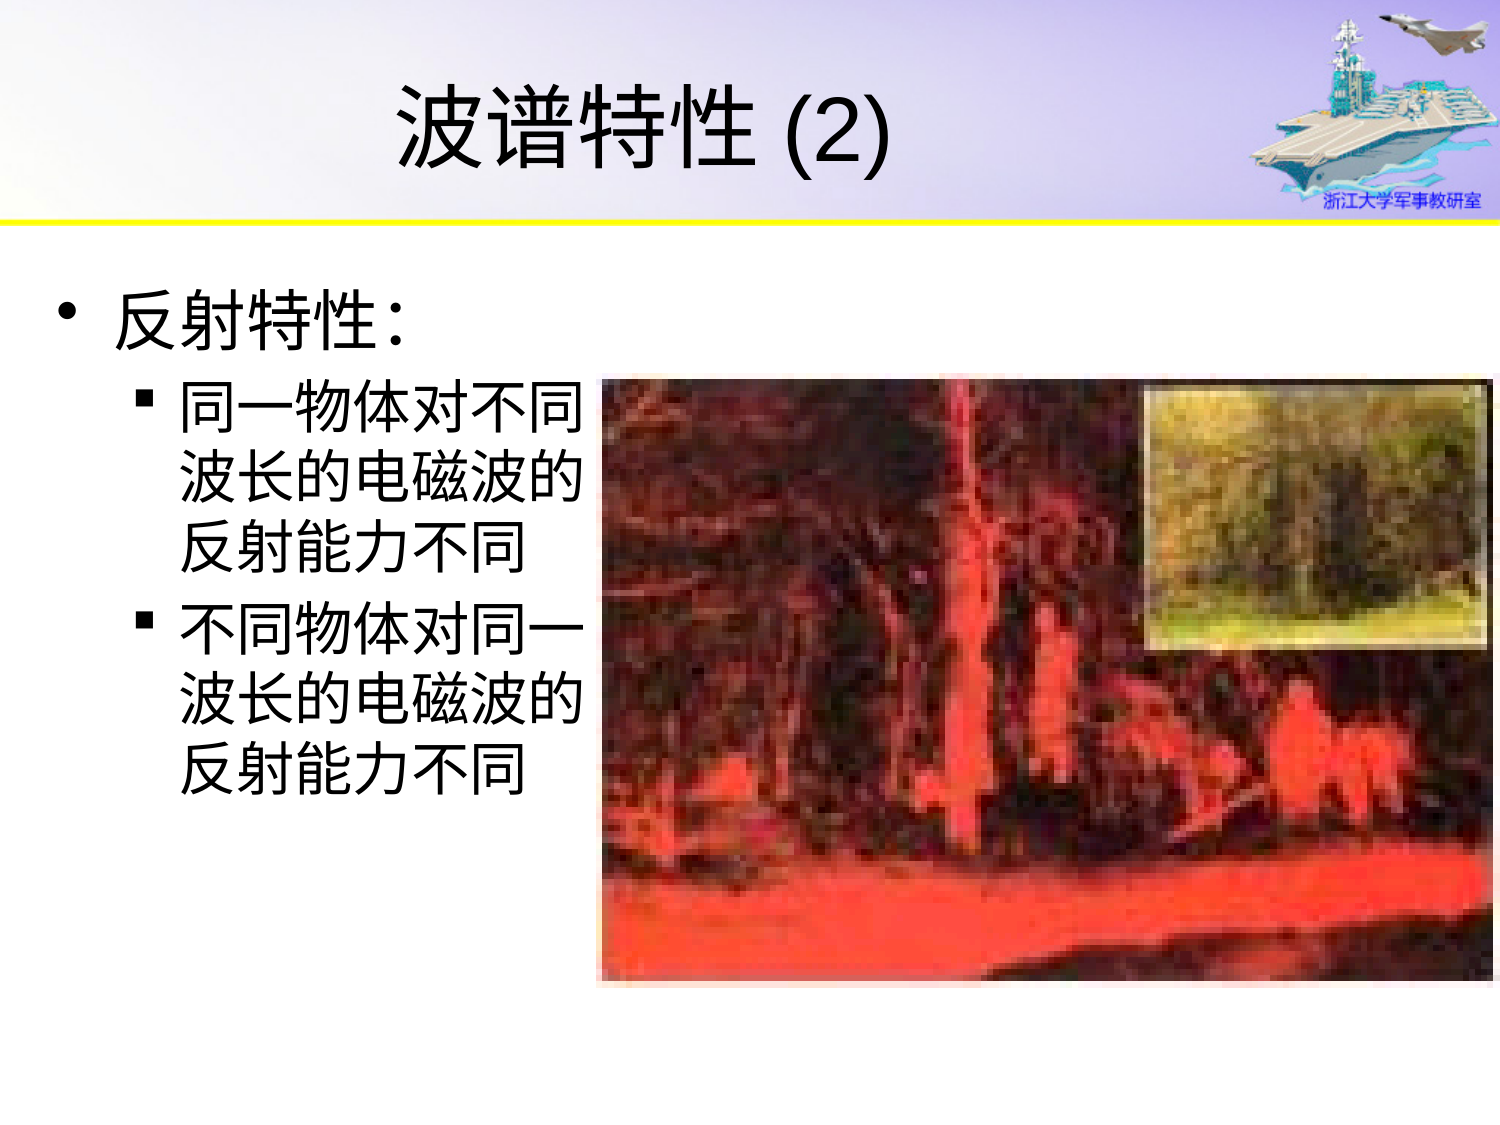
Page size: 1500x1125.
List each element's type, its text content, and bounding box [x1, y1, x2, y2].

list 反射特性： 同一物体对不同 波长的电磁波的 反射能力不同 不同物体对同一 波长的电磁波的 反射能力不同 [40, 255, 1377, 931]
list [596, 373, 1500, 989]
picture [0, 0, 1500, 226]
title 波谱特性(2) [29, 30, 1259, 219]
